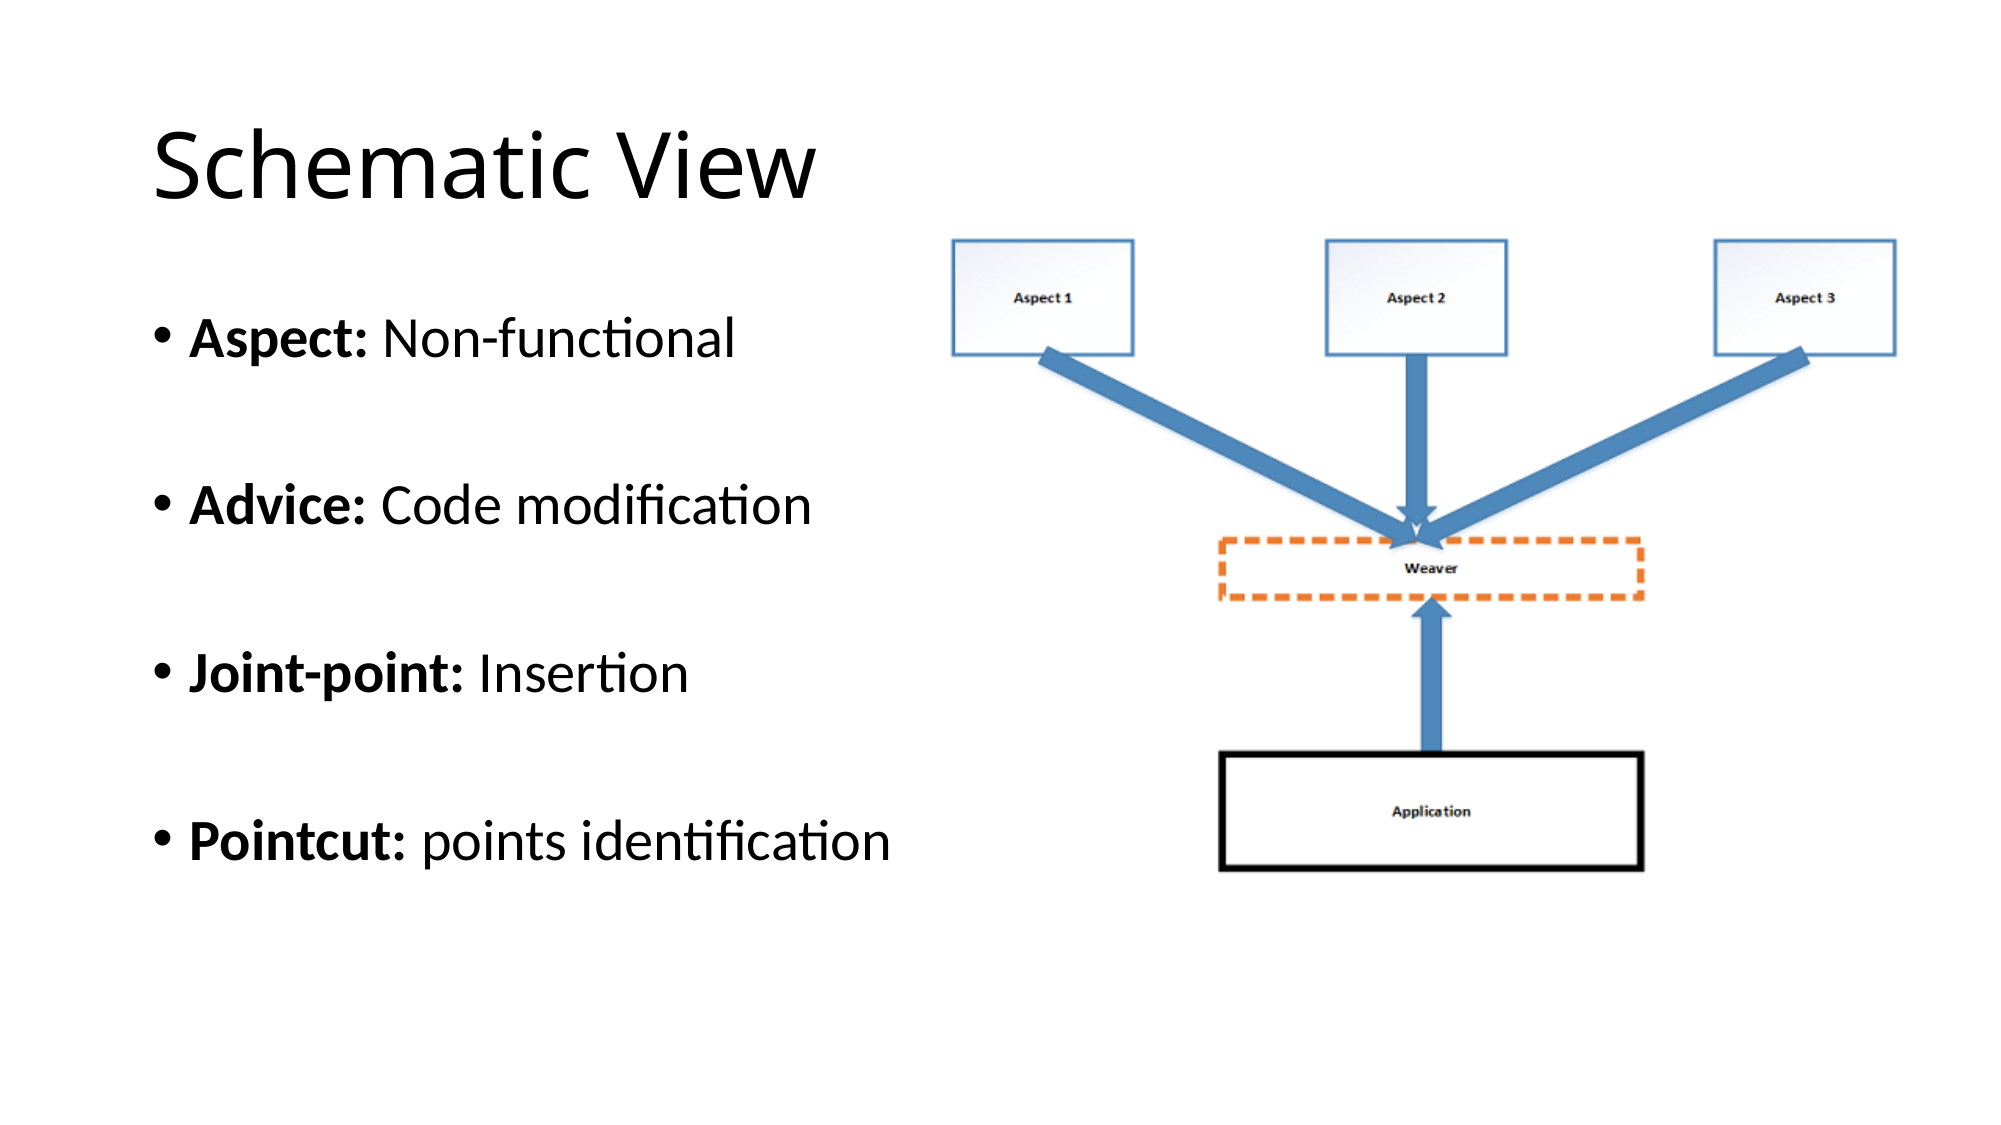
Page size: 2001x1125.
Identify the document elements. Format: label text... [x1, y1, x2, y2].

picture [943, 237, 1913, 883]
list Aspect: Non-functional Advice: Code modification Joint-point: Insertion Pointcut: points identification [137, 299, 925, 1014]
title Schematic View [137, 59, 1863, 278]
